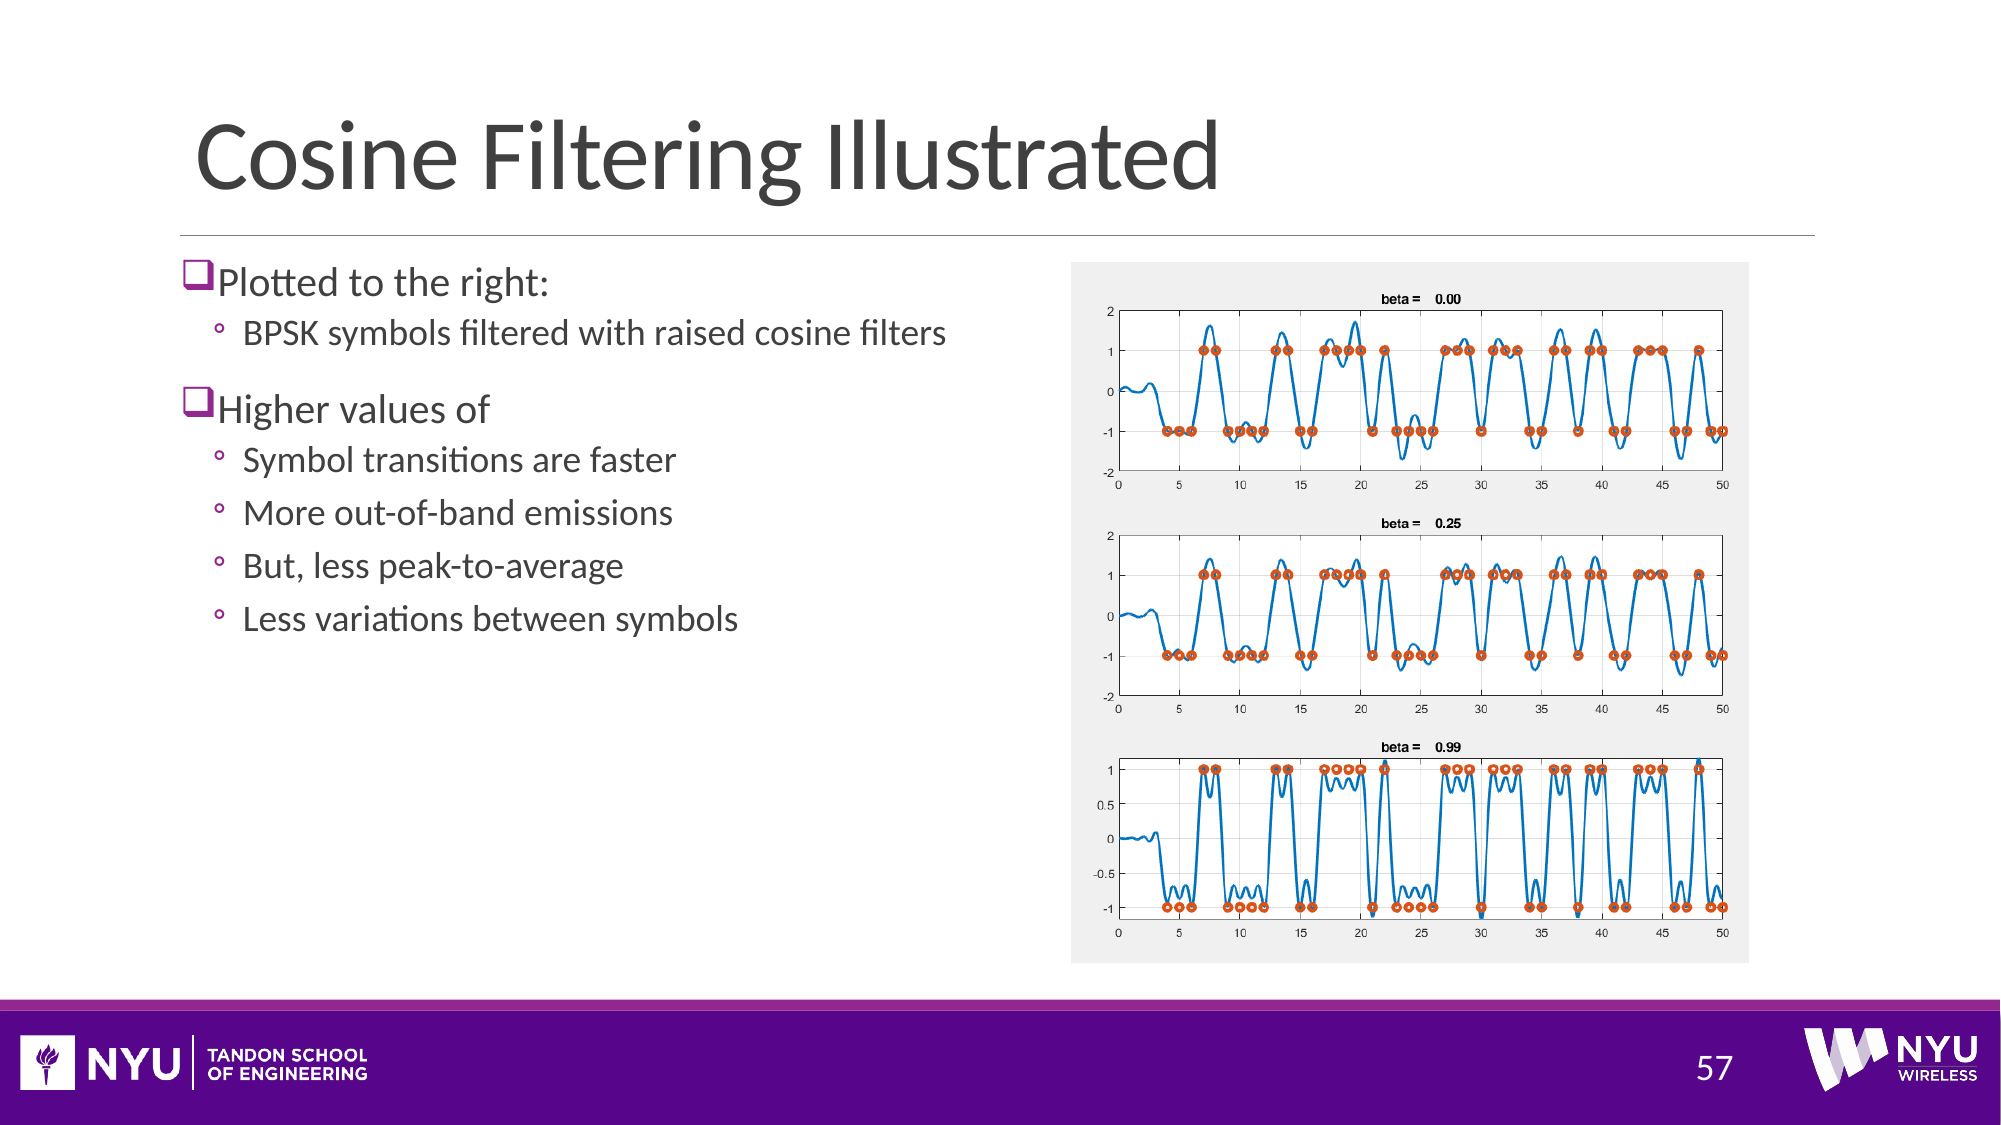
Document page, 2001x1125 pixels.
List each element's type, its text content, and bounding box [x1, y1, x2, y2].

picture [1070, 262, 1749, 964]
slide_number 57 [1533, 1035, 1749, 1096]
title Cosine Filtering Illustrated [180, 47, 1830, 218]
